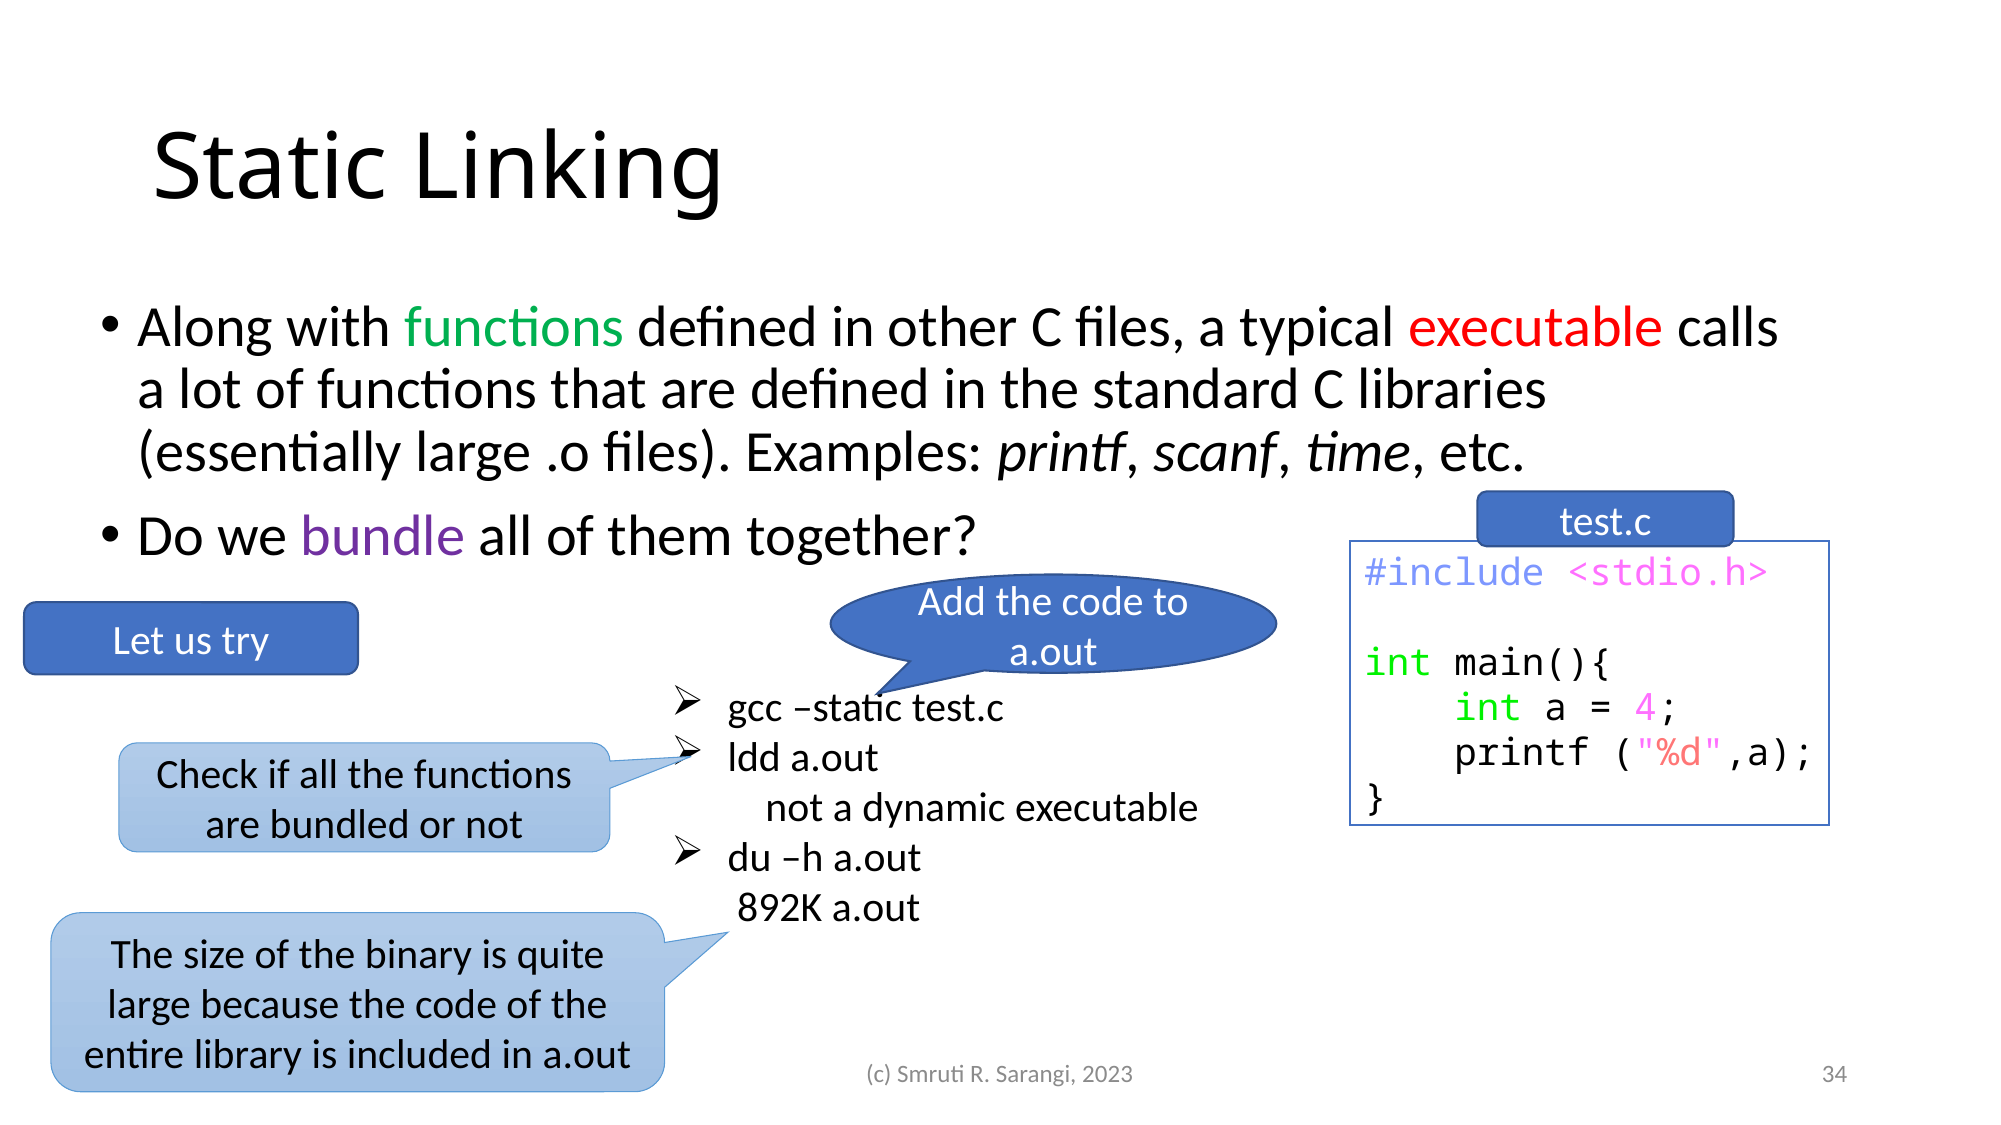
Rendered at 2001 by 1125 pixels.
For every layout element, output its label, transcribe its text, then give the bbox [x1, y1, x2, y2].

text_box Check if all the functions are bundled or not [118, 742, 692, 853]
text_box test.c [1476, 490, 1735, 548]
text_box The size of the binary is quite large because the code of the entire library is included in a.out [50, 912, 730, 1093]
text_box #include <stdio.h> int main(){ int a = 4; printf ("%d",a); } [1349, 540, 1830, 826]
footer (c) Smruti R. Sarangi, 2023 [662, 1042, 1338, 1103]
title Static Linking [137, 59, 1863, 278]
slide_number 34 [1412, 1042, 1863, 1103]
list Along with functions defined in other C files, a typical executable calls a lot of functions that are defined in the standard C libraries (essentially large .o files). Examples: printf, scanf, time, etc. Do we bundle all of them together? [85, 288, 1811, 592]
text_box Add the code to a.out [829, 573, 1278, 696]
text_box gcc –static test.c ldd a.out not a dynamic executable du –h a.out 892K a.out [656, 672, 1214, 938]
text_box Let us try [22, 601, 360, 676]
